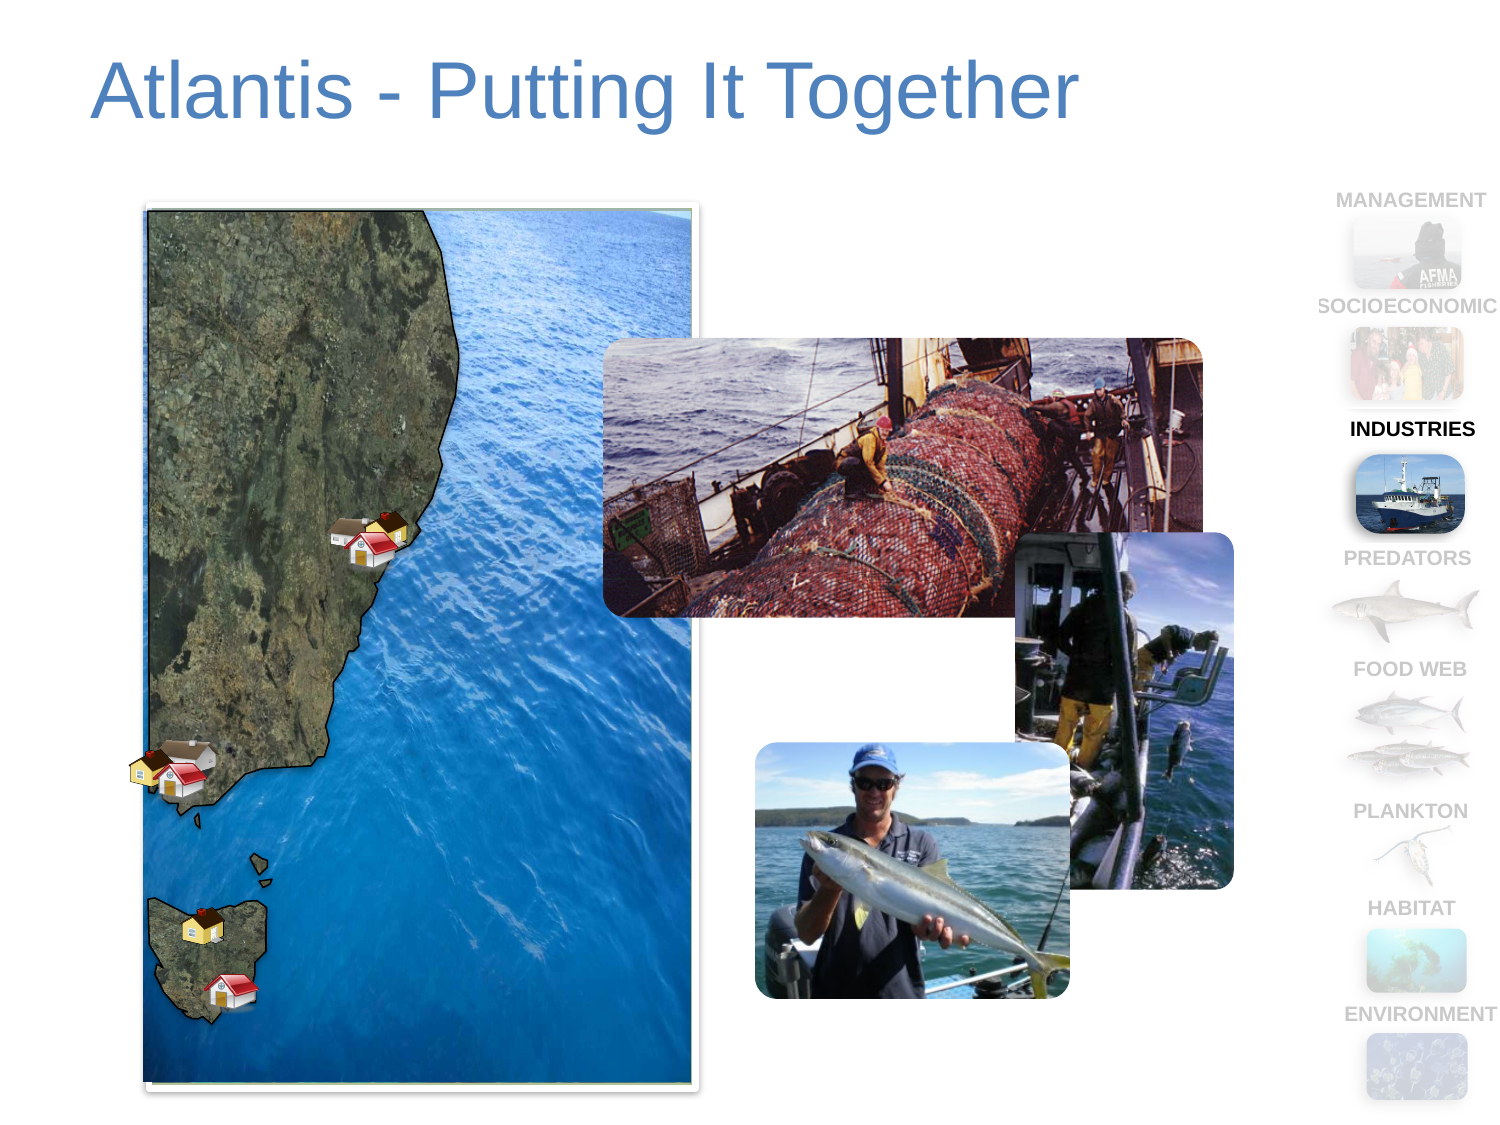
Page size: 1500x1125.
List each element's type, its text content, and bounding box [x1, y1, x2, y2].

picture [602, 337, 1235, 1000]
title Atlantis - Putting It Together [75, 30, 1425, 144]
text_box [1346, 689, 1472, 782]
picture [1371, 824, 1459, 889]
text_box [1316, 544, 1500, 1125]
picture [1366, 1032, 1468, 1101]
picture [1353, 217, 1462, 290]
text_box [1318, 408, 1486, 544]
picture [1366, 928, 1467, 993]
picture [1350, 326, 1464, 401]
picture [1355, 454, 1466, 534]
picture [1330, 574, 1482, 644]
text_box INDUSTRIES [1350, 415, 1500, 444]
text_box [1318, 187, 1500, 408]
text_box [128, 204, 696, 1089]
